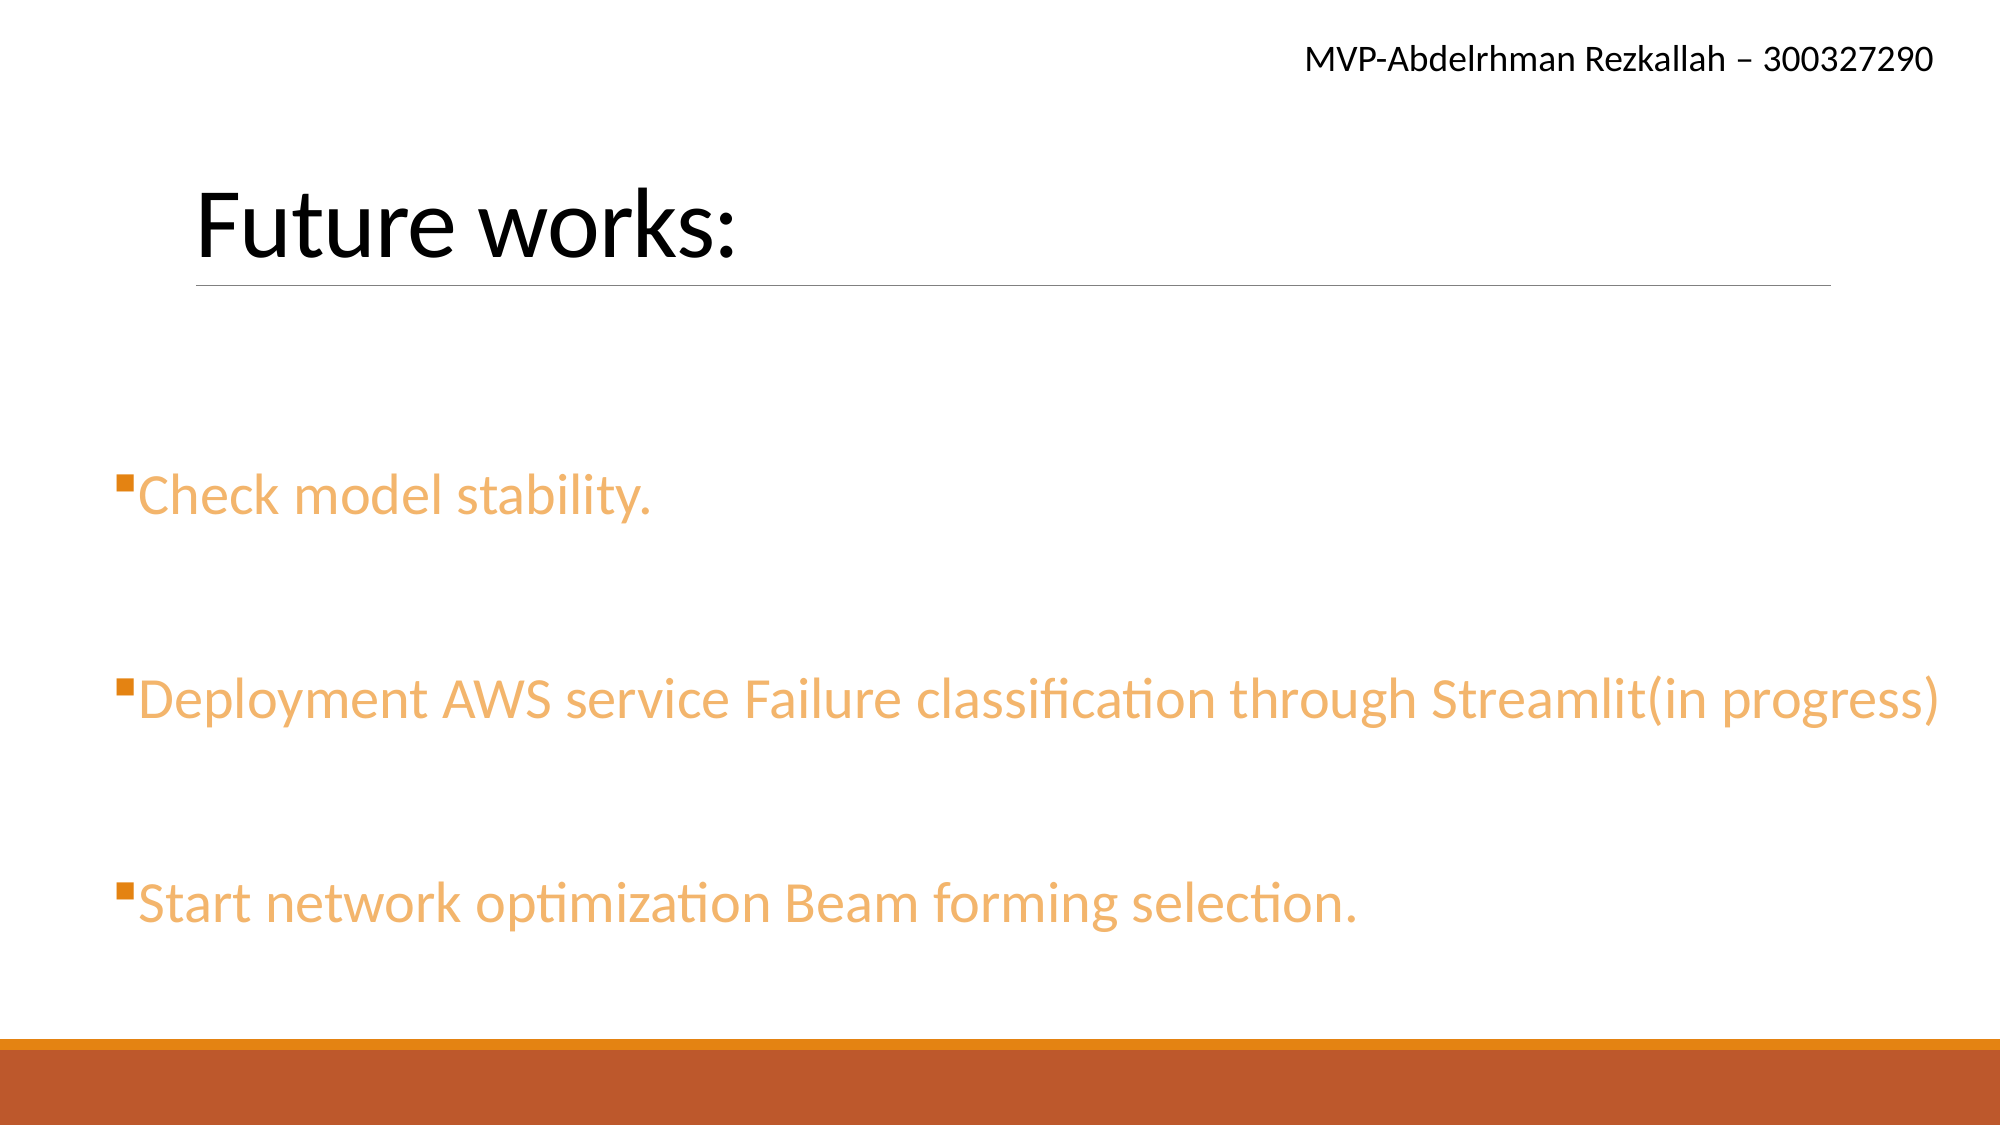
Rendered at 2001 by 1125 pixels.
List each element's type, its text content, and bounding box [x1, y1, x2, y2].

text_box MVP-Abdelrhman Rezkallah – 300327290 [1289, 26, 1960, 132]
list Check model stability. Deployment AWS service Failure classification through Streamlit(in progress) Start network optimization Beam forming selection. [111, 344, 2000, 1018]
title Future works: [180, 47, 1830, 285]
